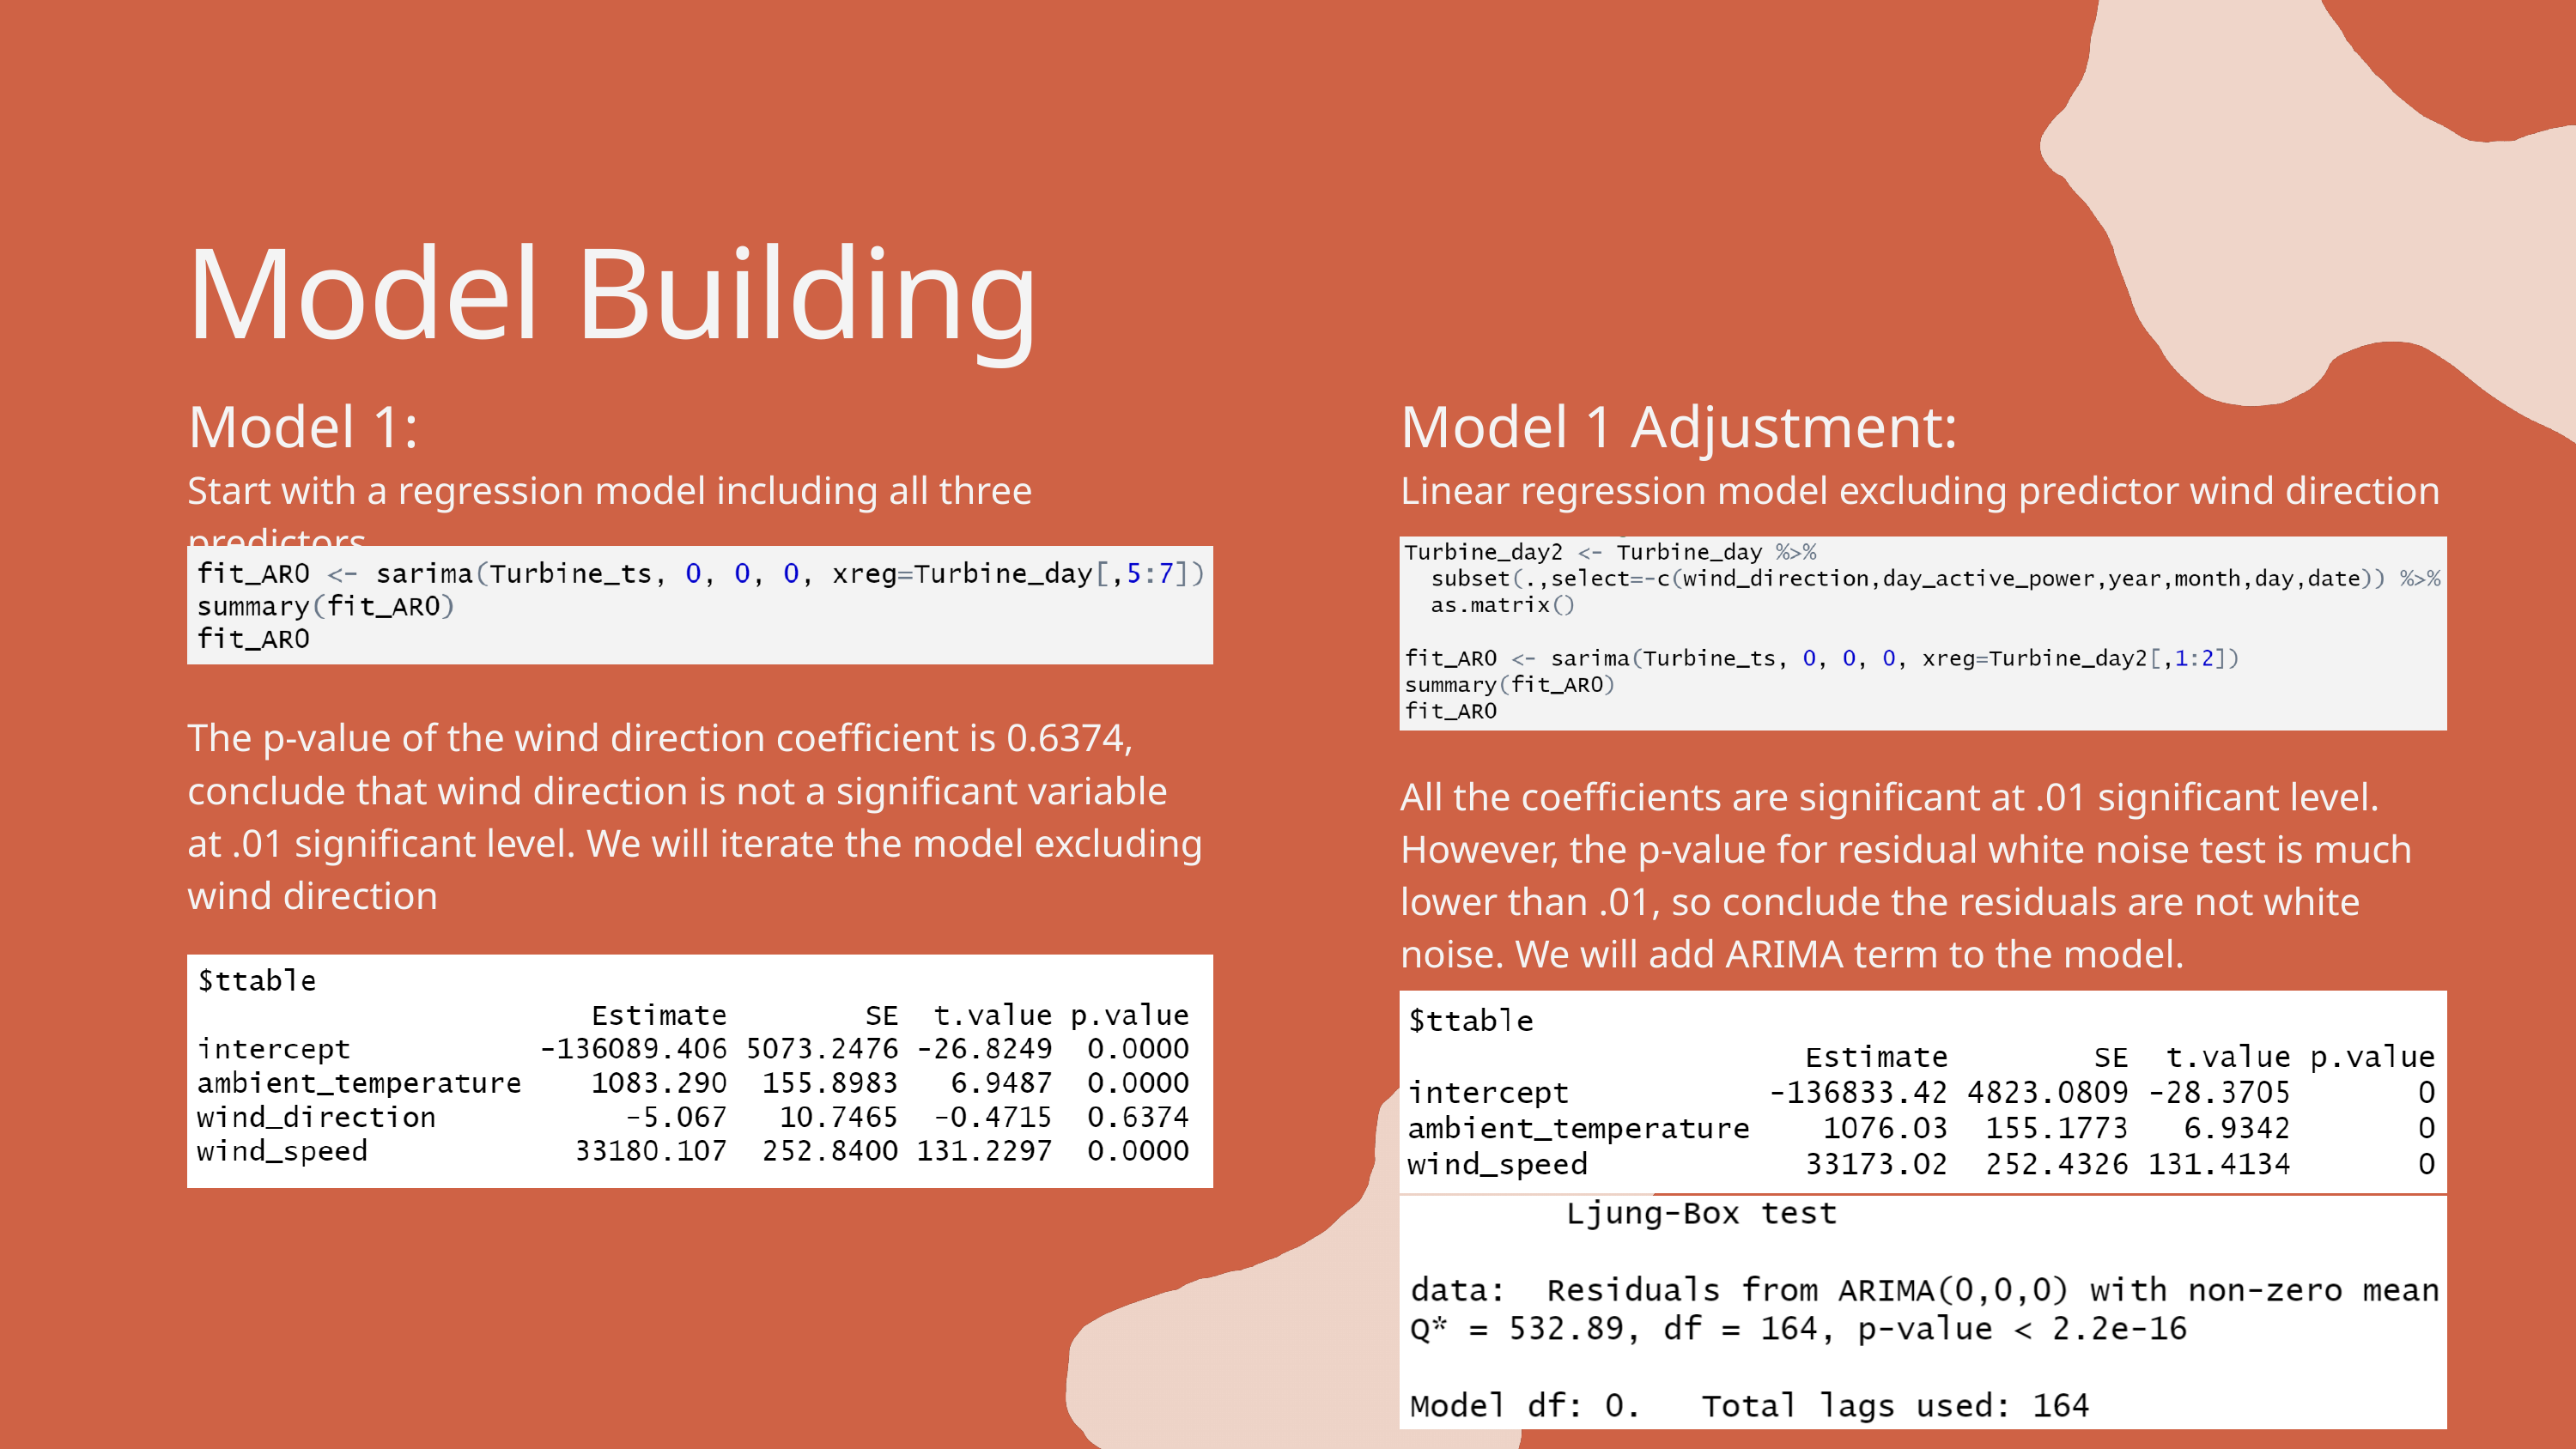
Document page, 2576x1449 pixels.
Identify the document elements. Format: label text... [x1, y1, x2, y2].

picture [187, 546, 1213, 664]
picture [1399, 0, 2576, 731]
text_box Model 1: Start with a regression model including all three predictors [187, 406, 1213, 546]
text_box Model 1 Adjustment: Linear regression model excluding predictor wind direction [1400, 406, 2447, 512]
text_box The p-value of the wind direction coefficient is 0.6374, conclude that wind direction is not a significant variable at .01 significant level. We will iterate the model excluding wind direction [187, 706, 1213, 918]
picture [187, 955, 2447, 1449]
text_box Model Building [184, 213, 1256, 364]
text_box All the coefficients are significant at .01 significant level. However, the p-value for residual white noise test is much lower than .01, so conclude the residuals are not white noise. We will add ARIMA term to the model. [1400, 765, 2447, 976]
